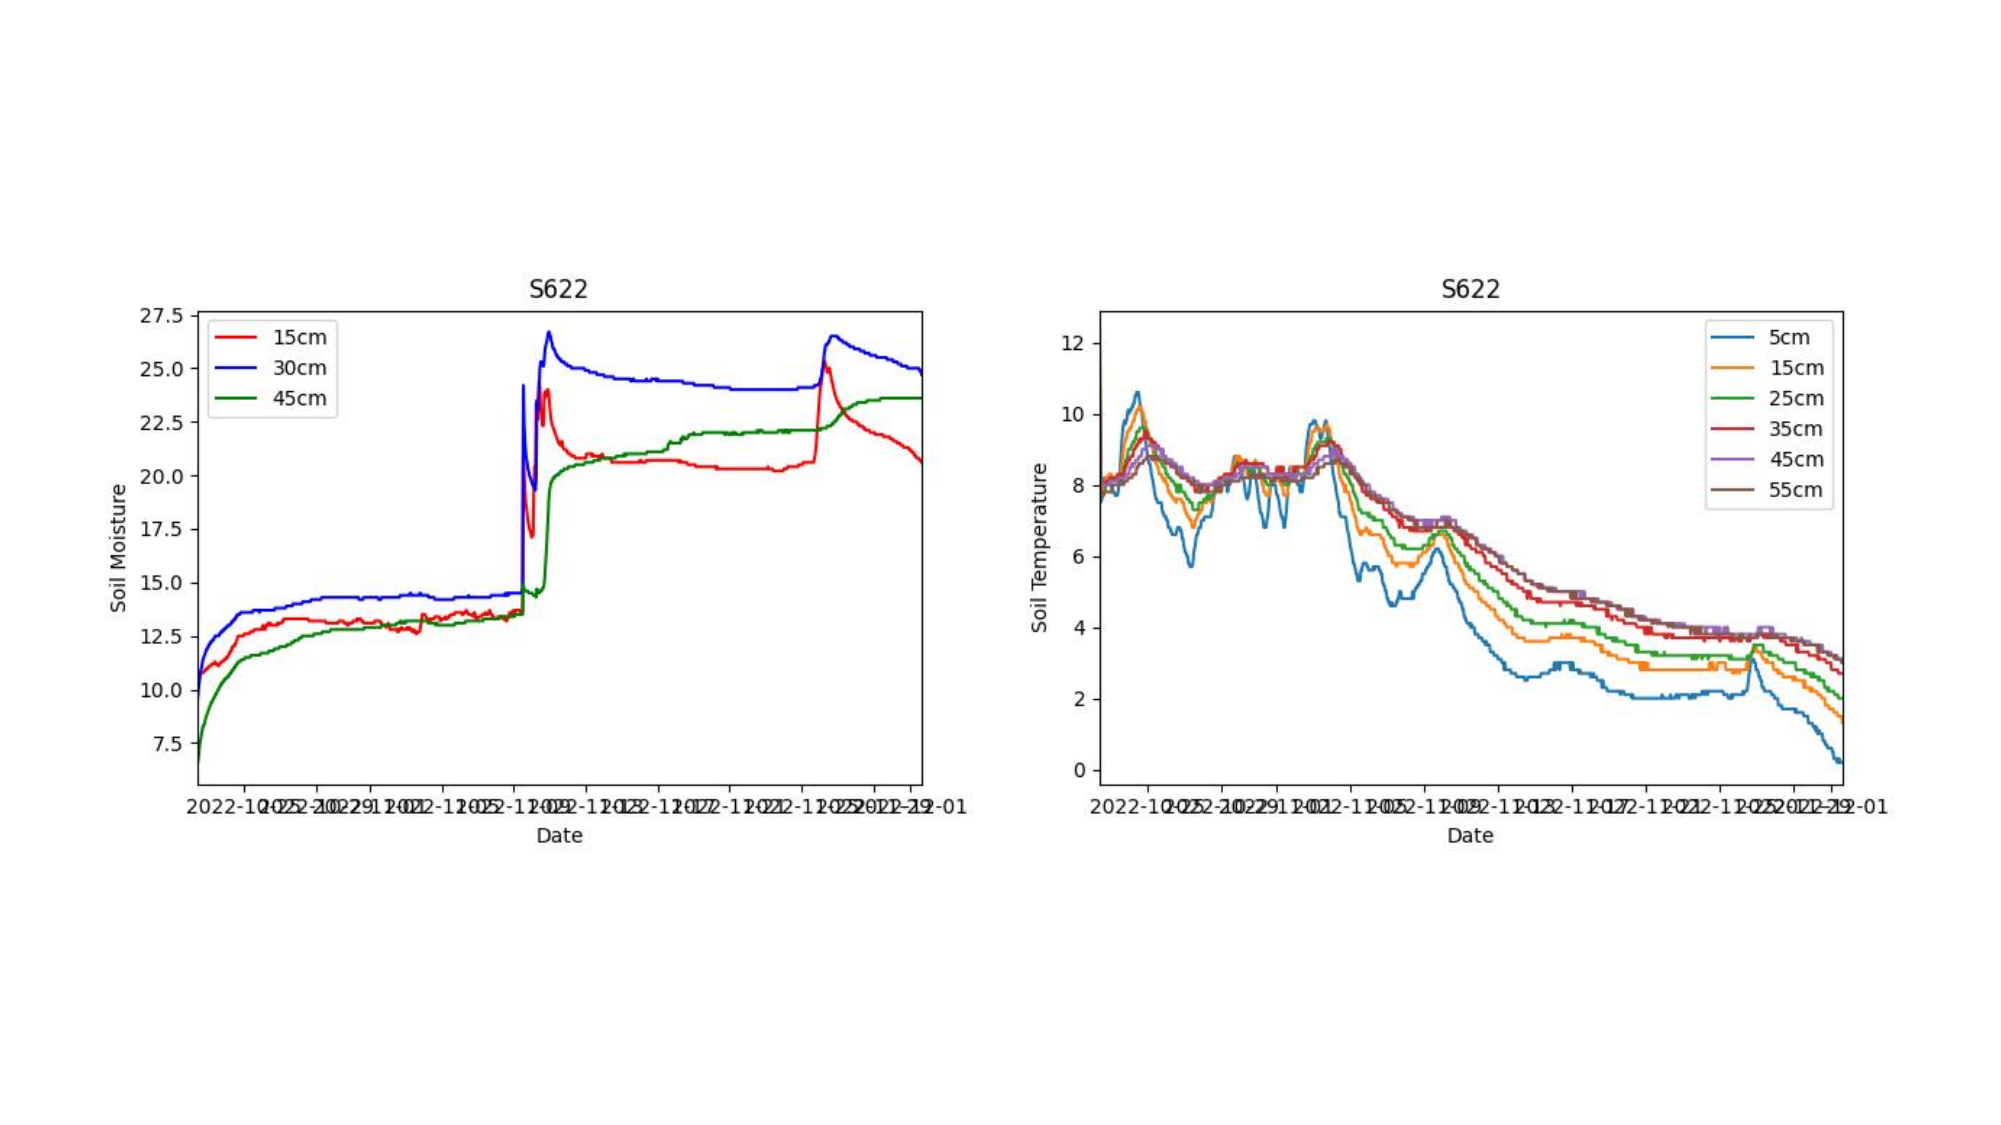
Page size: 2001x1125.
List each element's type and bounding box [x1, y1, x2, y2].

picture [105, 272, 974, 853]
picture [1026, 272, 1895, 853]
